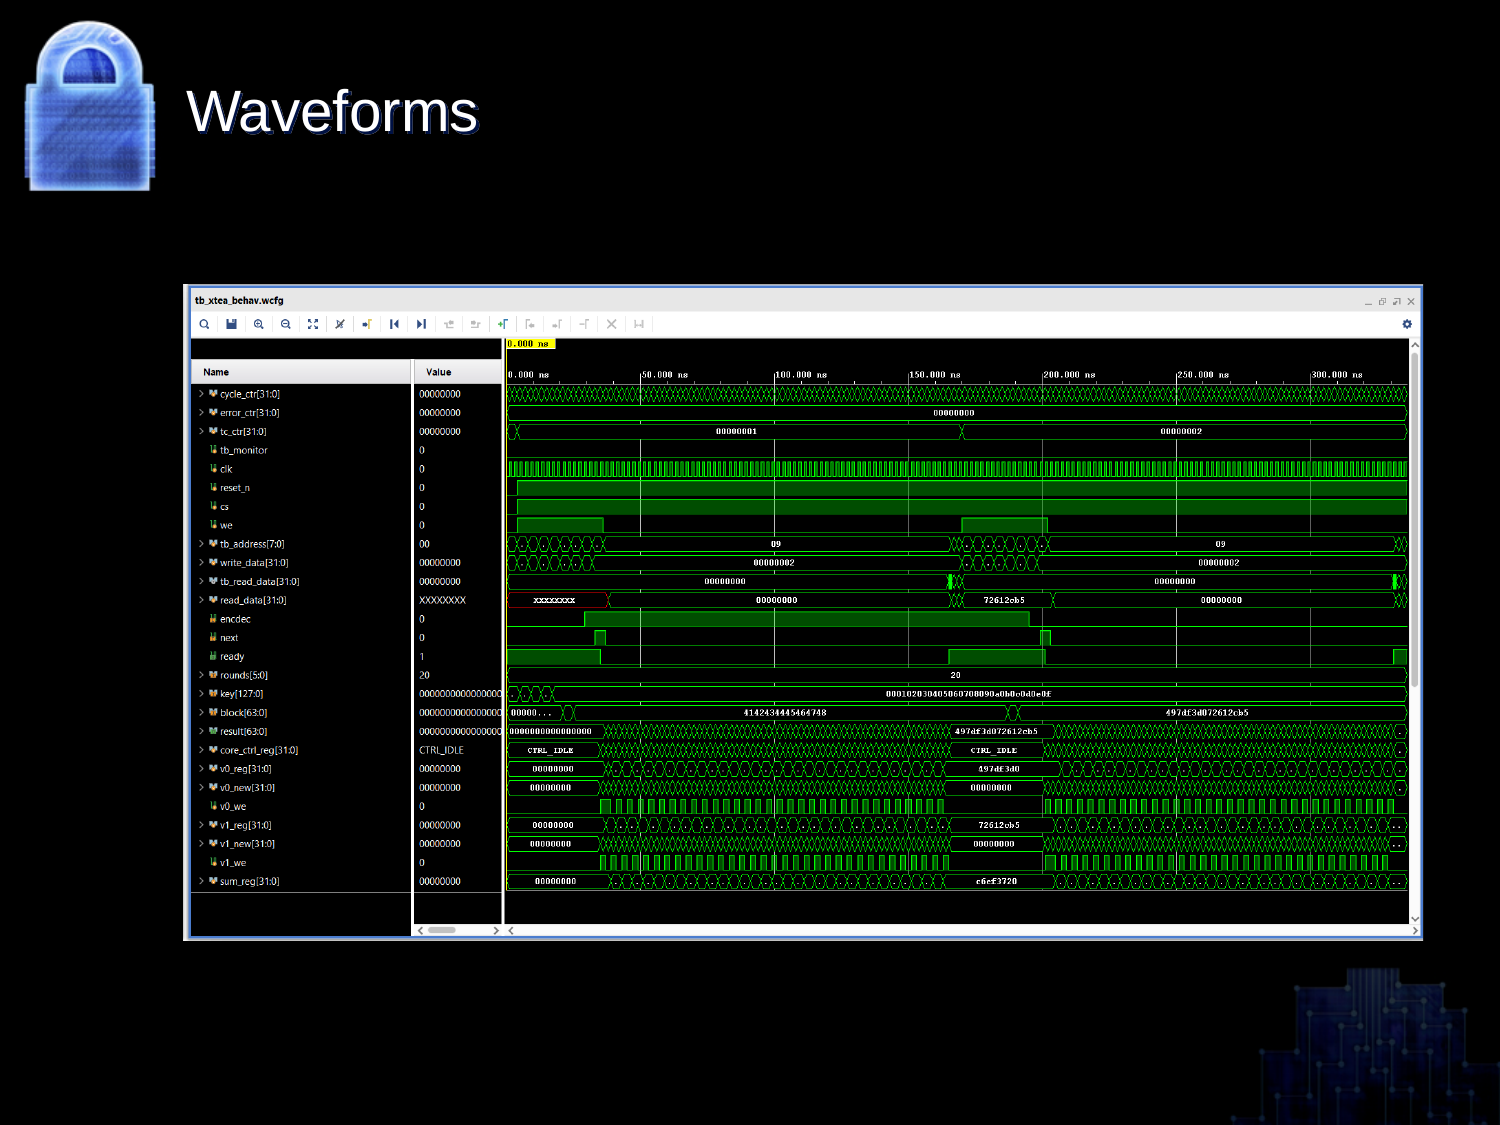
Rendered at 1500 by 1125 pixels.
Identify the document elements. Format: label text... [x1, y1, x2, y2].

picture [0, 0, 1500, 1125]
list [182, 284, 1424, 941]
title Waveforms [170, 66, 1400, 150]
